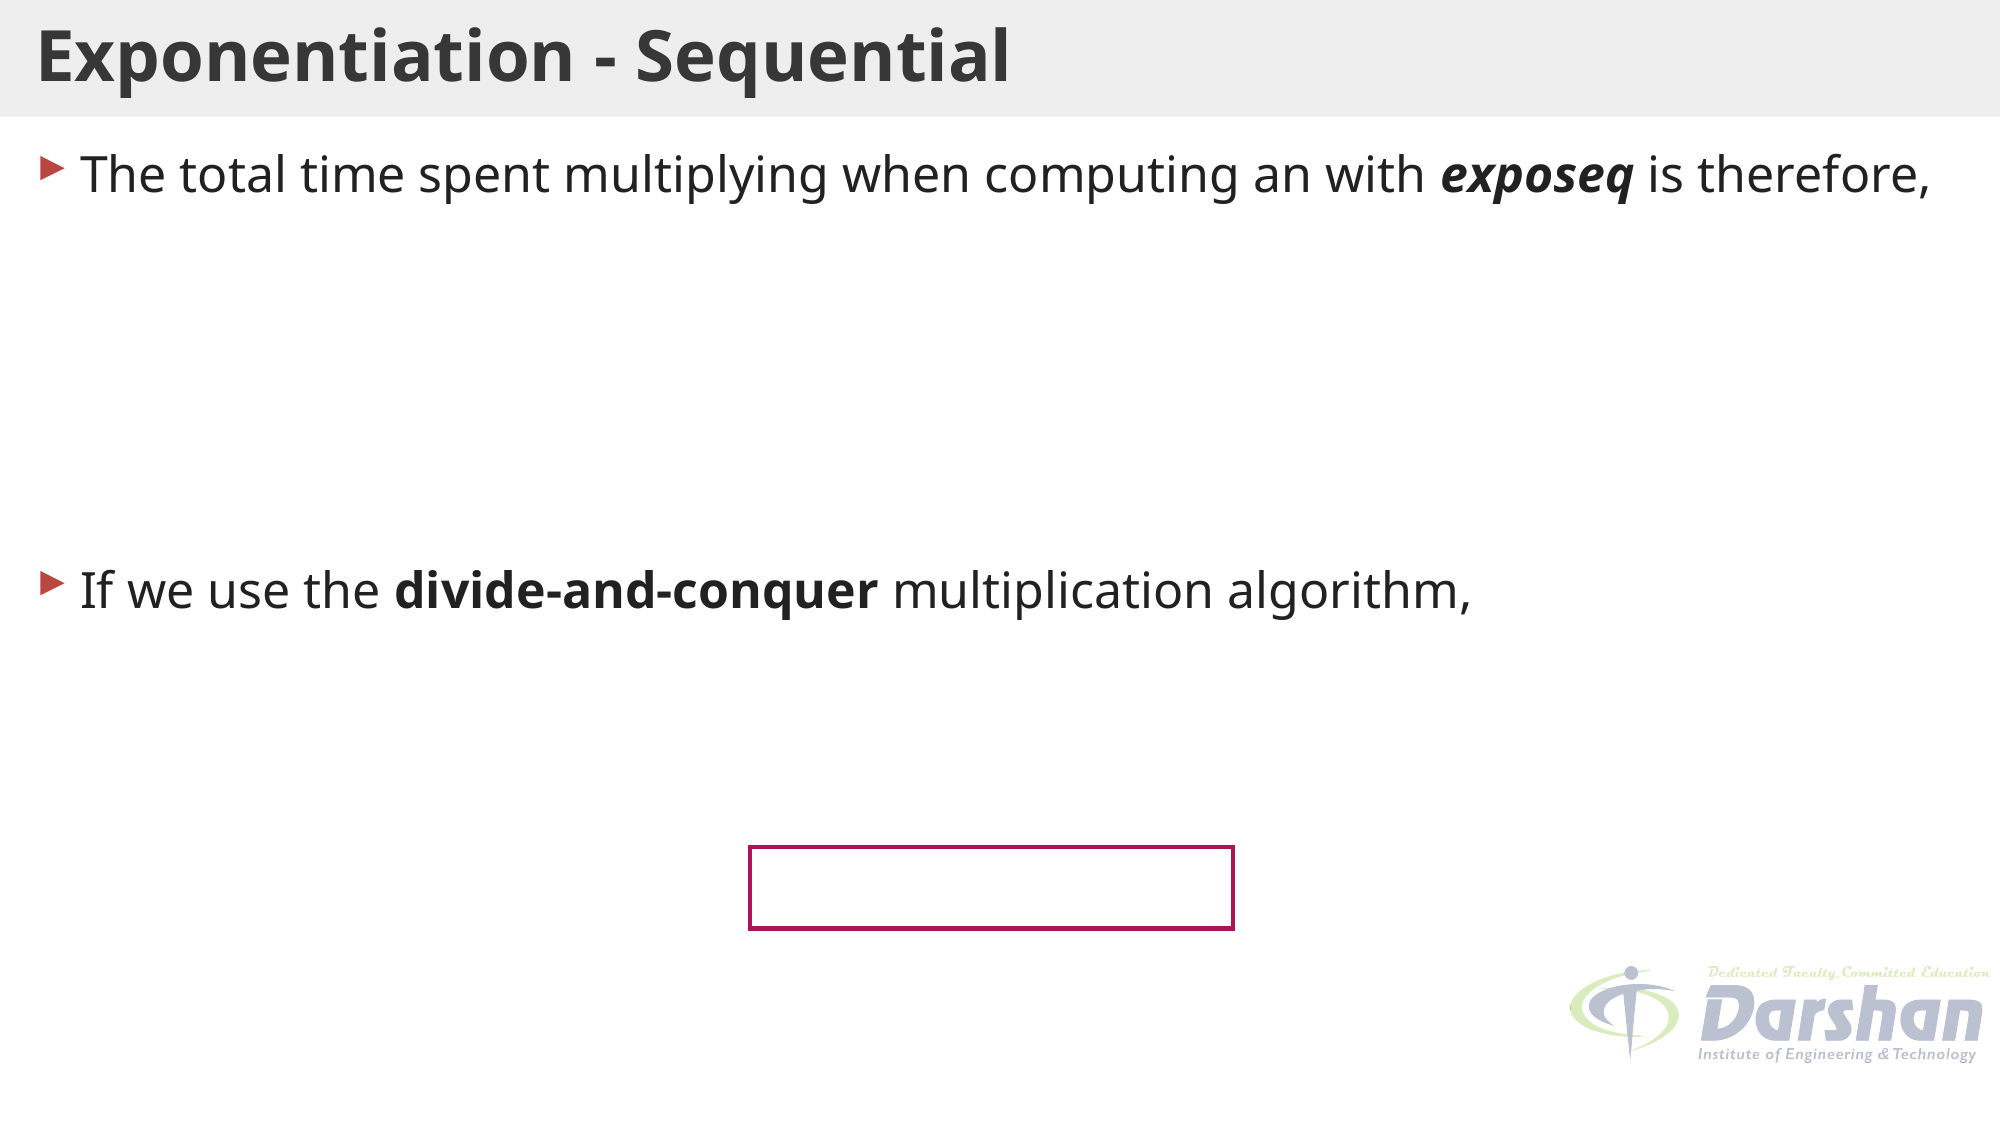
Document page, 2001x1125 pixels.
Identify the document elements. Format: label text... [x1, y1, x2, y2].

title Exponentiation - Sequential [0, 0, 2000, 117]
text_box [749, 846, 1234, 930]
text_box 99 [1570, 966, 1990, 1063]
